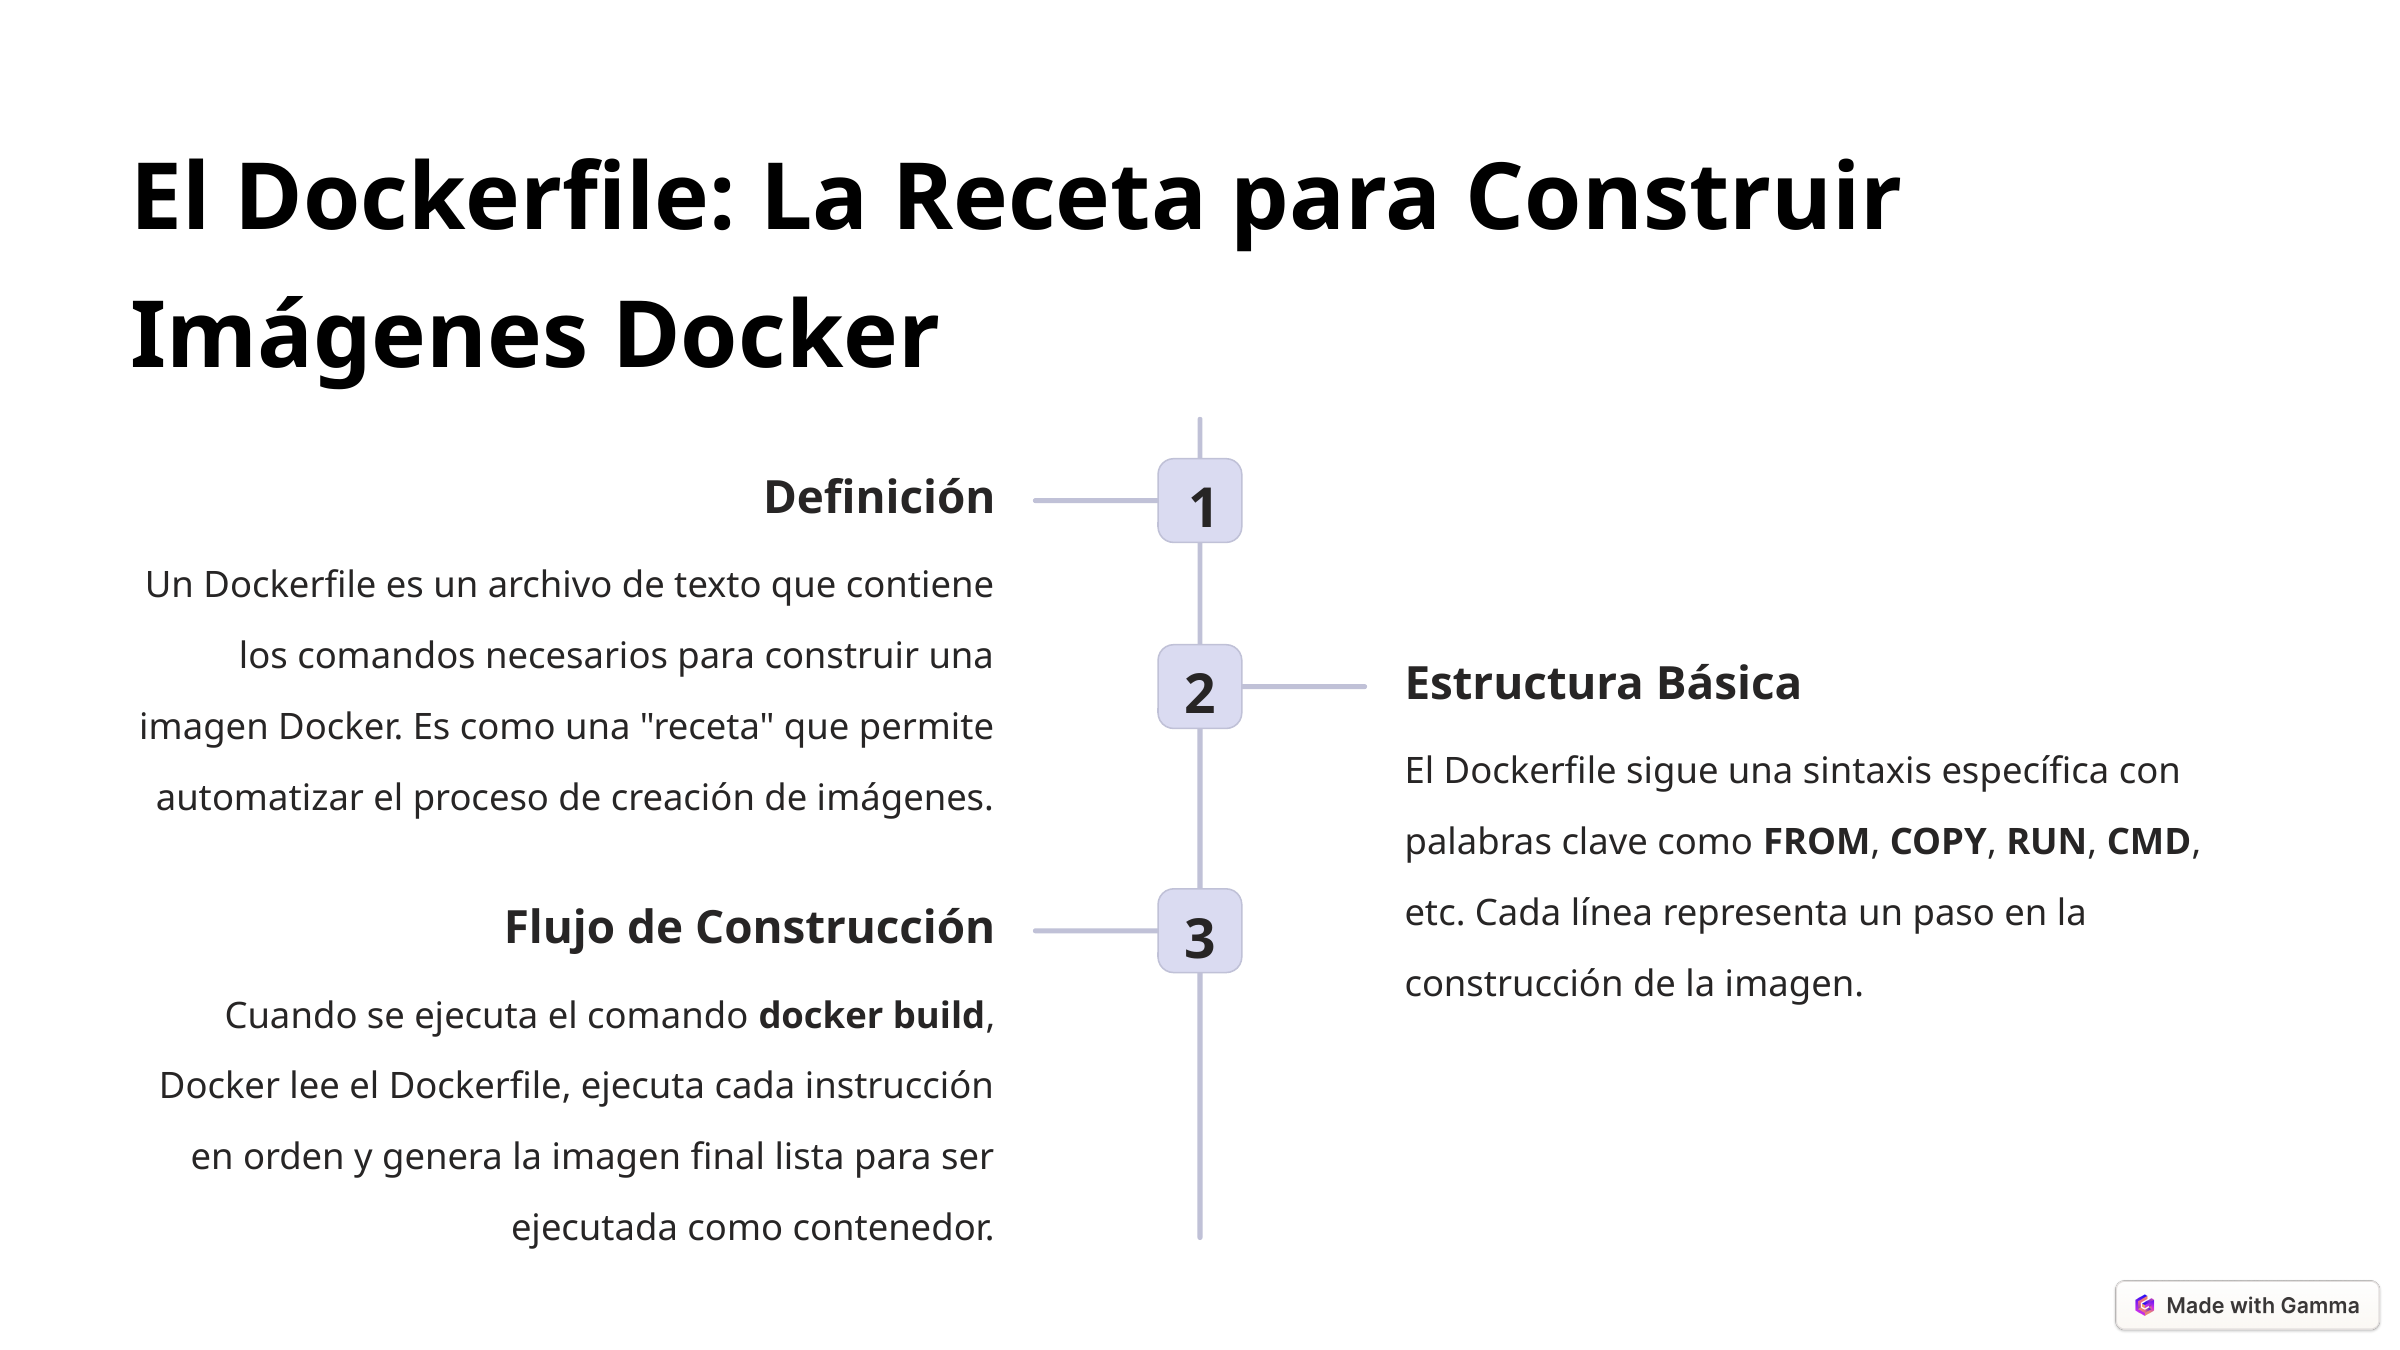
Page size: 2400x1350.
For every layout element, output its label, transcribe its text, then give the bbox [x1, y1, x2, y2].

text_box [1158, 644, 1242, 729]
text_box El Dockerfile: La Receta para Construir Imágenes Docker [130, 109, 2270, 343]
text_box [1197, 973, 1203, 1241]
text_box [1158, 458, 1242, 543]
text_box [1197, 729, 1203, 888]
text_box Flujo de Construcción [313, 884, 996, 943]
text_box [1032, 498, 1158, 504]
text_box 2 [1183, 658, 1217, 715]
picture [2106, 1271, 2389, 1339]
text_box Estructura Básica [1404, 640, 1870, 699]
text_box El Dockerfile sigue una sintaxis específica con palabras clave como FROM, COPY, RUN, CMD, etc. Cada línea representa un paso en la construcción de la imagen. [1404, 720, 2270, 959]
text_box [1197, 416, 1203, 458]
text_box [1158, 888, 1242, 973]
text_box 1 [1188, 472, 1212, 529]
text_box [1032, 928, 1158, 934]
text_box Definición [530, 454, 996, 513]
text_box Un Dockerfile es un archivo de texto que contiene los comandos necesarios para construir una imagen Docker. Es como una "receta" que permite automatizar el proceso de creación de imágenes. [130, 534, 996, 773]
text_box 3 [1182, 902, 1218, 959]
text_box [1242, 684, 1368, 690]
text_box Cuando se ejecuta el comando docker build, Docker lee el Dockerfile, ejecuta cada instrucción en orden y genera la imagen final lista para ser ejecutada como contenedor. [130, 964, 996, 1203]
text_box [1197, 543, 1203, 644]
